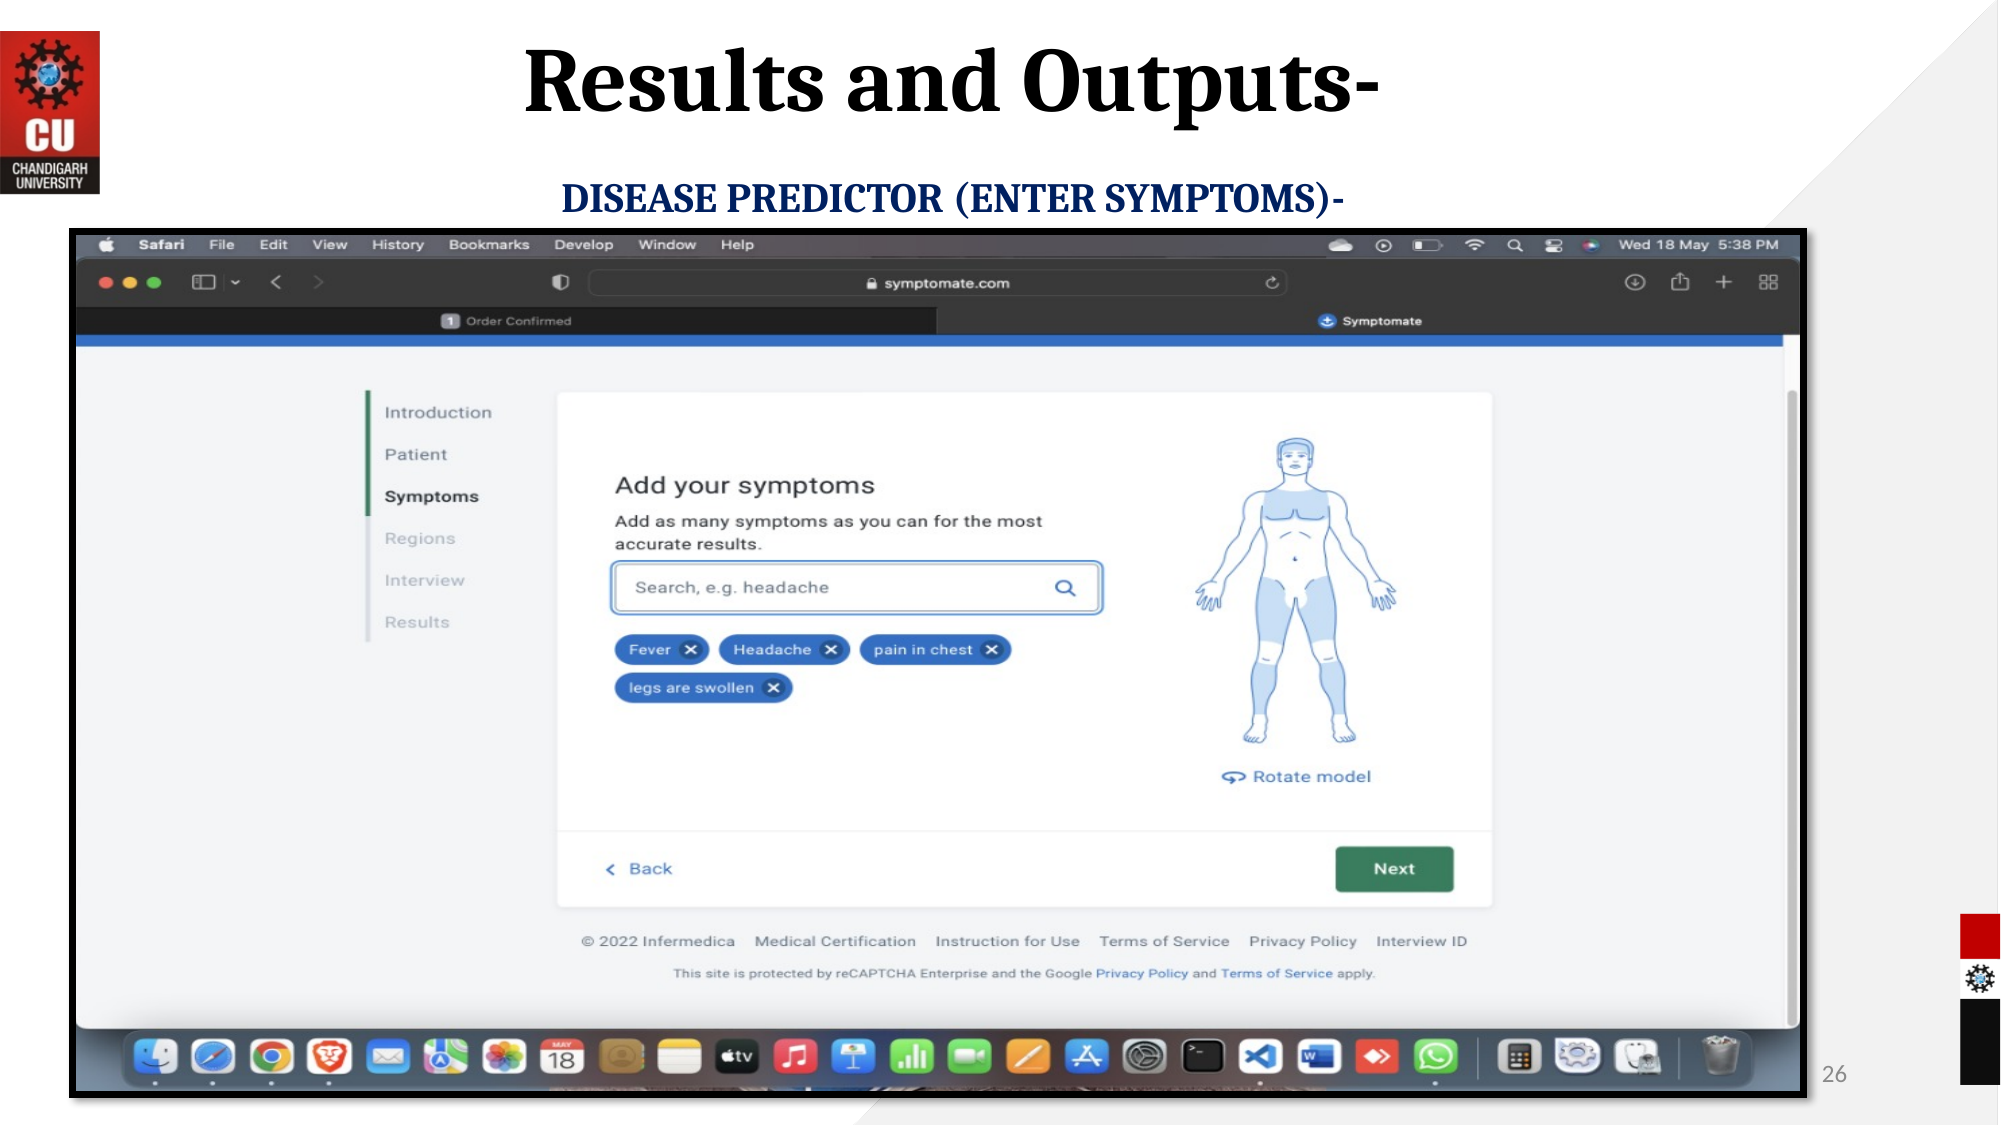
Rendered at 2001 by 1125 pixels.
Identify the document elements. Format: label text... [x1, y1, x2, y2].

slide_number 26 [1816, 1042, 1863, 1103]
text_box Results and Outputs- DISEASE PREDICTOR (ENTER SYMPTOMS)- [90, 18, 1816, 236]
picture [0, 0, 2001, 1125]
